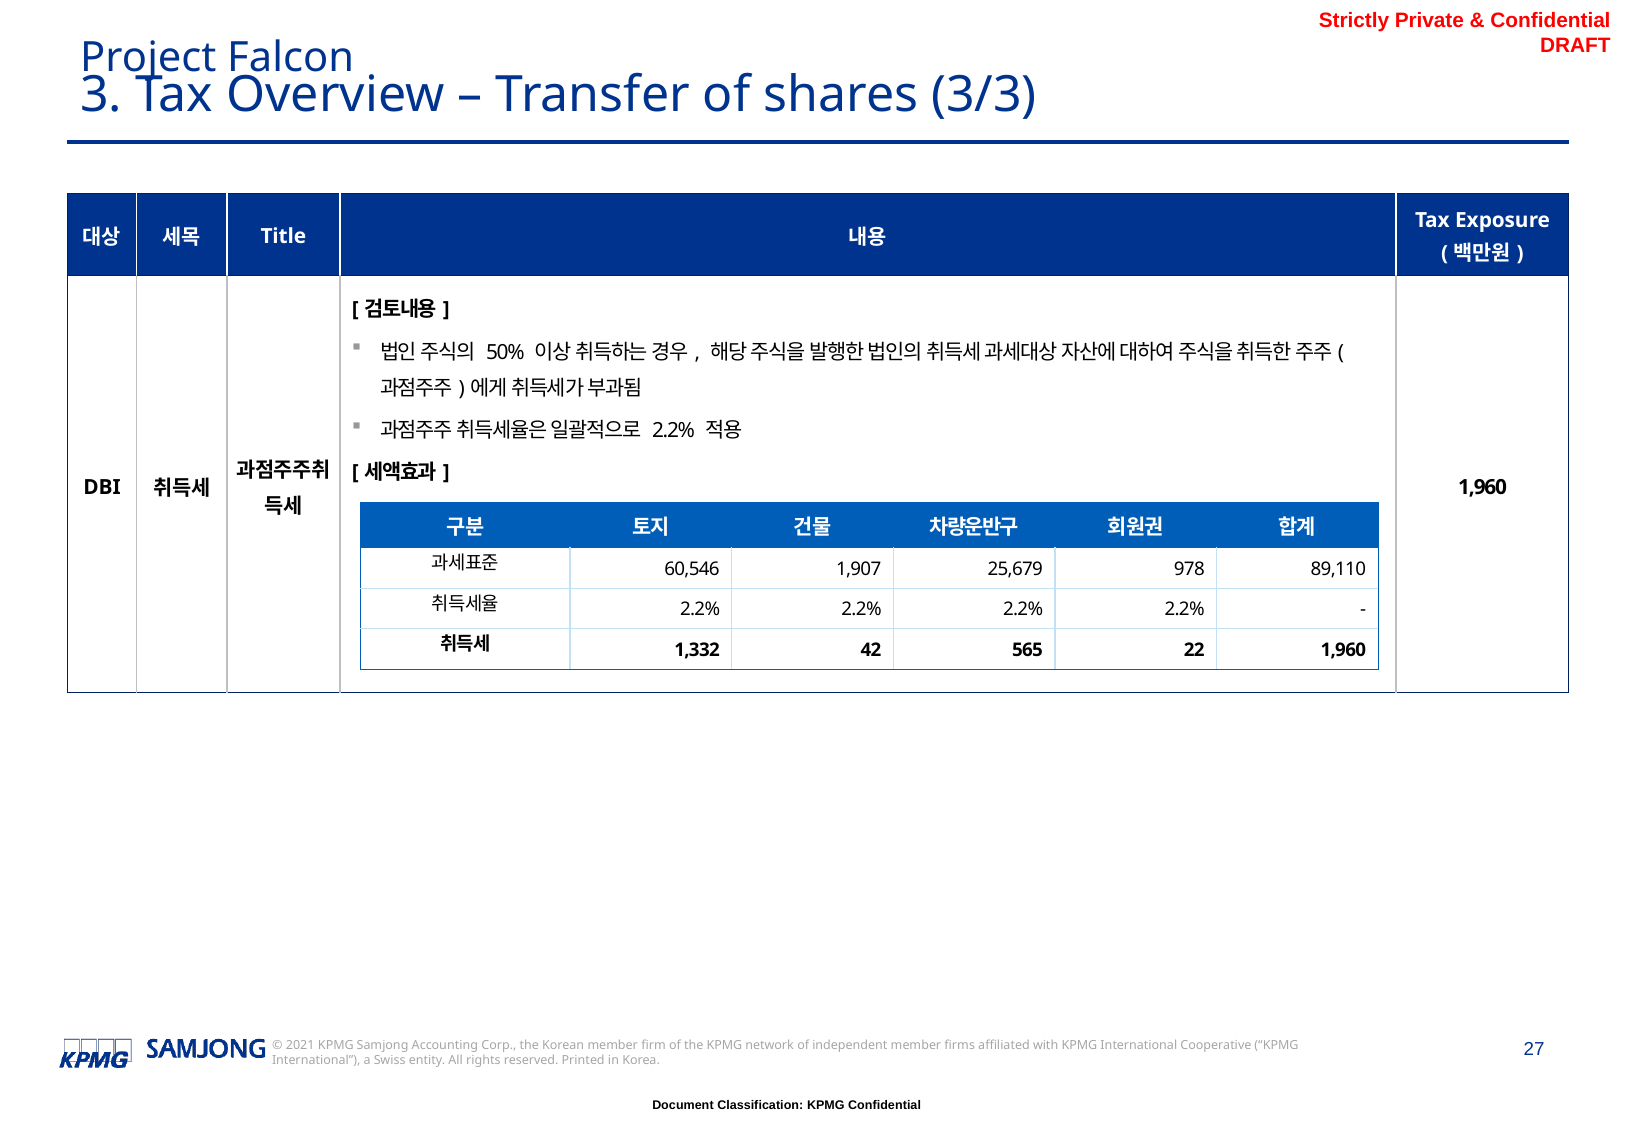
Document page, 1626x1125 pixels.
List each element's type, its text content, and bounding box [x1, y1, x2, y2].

table_cell 2.2% [1056, 589, 1216, 628]
table_cell 1,960 [1217, 629, 1378, 669]
table_cell 1,907 [732, 548, 893, 588]
table_cell 22 [1056, 629, 1216, 669]
table_header 대상 [68, 194, 136, 275]
table_cell [검토내용] 법인 주식의 50% 이상 취득하는 경우, 해당 주식을 발행한 법인의 취득세 과세대상 자산에 대하여 주식을 취득한 주주(과점주주)에게 취득세가 부과됨 과점주주 취득세율은 일괄적으로 2.2% 적용 [세액효과] [341, 276, 1395, 692]
title 3. Tax Overview – Transfer of shares (3/3) [80, 72, 1544, 136]
table_cell 565 [894, 629, 1054, 669]
table_header 구분 [361, 503, 570, 547]
table_cell 89,110 [1217, 548, 1378, 588]
table_header 차량운반구 [893, 503, 1055, 547]
table_header 내용 [341, 194, 1395, 275]
table_cell 25,679 [894, 548, 1054, 588]
table_header 건물 [732, 503, 893, 547]
table_header 합계 [1216, 503, 1378, 547]
table_cell 취득세 [137, 276, 226, 692]
table_cell 60,546 [571, 548, 731, 588]
table_cell 1,332 [571, 629, 731, 669]
table_cell 취득세율 [361, 589, 569, 628]
table_cell 2.2% [732, 589, 893, 628]
table_cell 2.2% [894, 589, 1054, 628]
table_header Tax Exposure (백만원) [1397, 194, 1568, 275]
table_cell 978 [1056, 548, 1216, 588]
table_header 세목 [137, 194, 226, 275]
table_cell 과세표준 [361, 548, 569, 588]
table_cell 42 [732, 629, 893, 669]
table_cell 1,960 [1397, 276, 1568, 692]
table_header 토지 [570, 503, 732, 547]
table_cell 2.2% [571, 589, 731, 628]
table_header 회원권 [1055, 503, 1216, 547]
table_cell 과점주주취득세 [228, 276, 339, 692]
picture [51, 1015, 273, 1091]
table_cell 취득세 [361, 629, 569, 669]
table_cell - [1217, 589, 1378, 628]
table_cell DBI [68, 276, 136, 692]
text_box Project Falcon [80, 39, 1438, 70]
table_header Title [228, 194, 339, 275]
